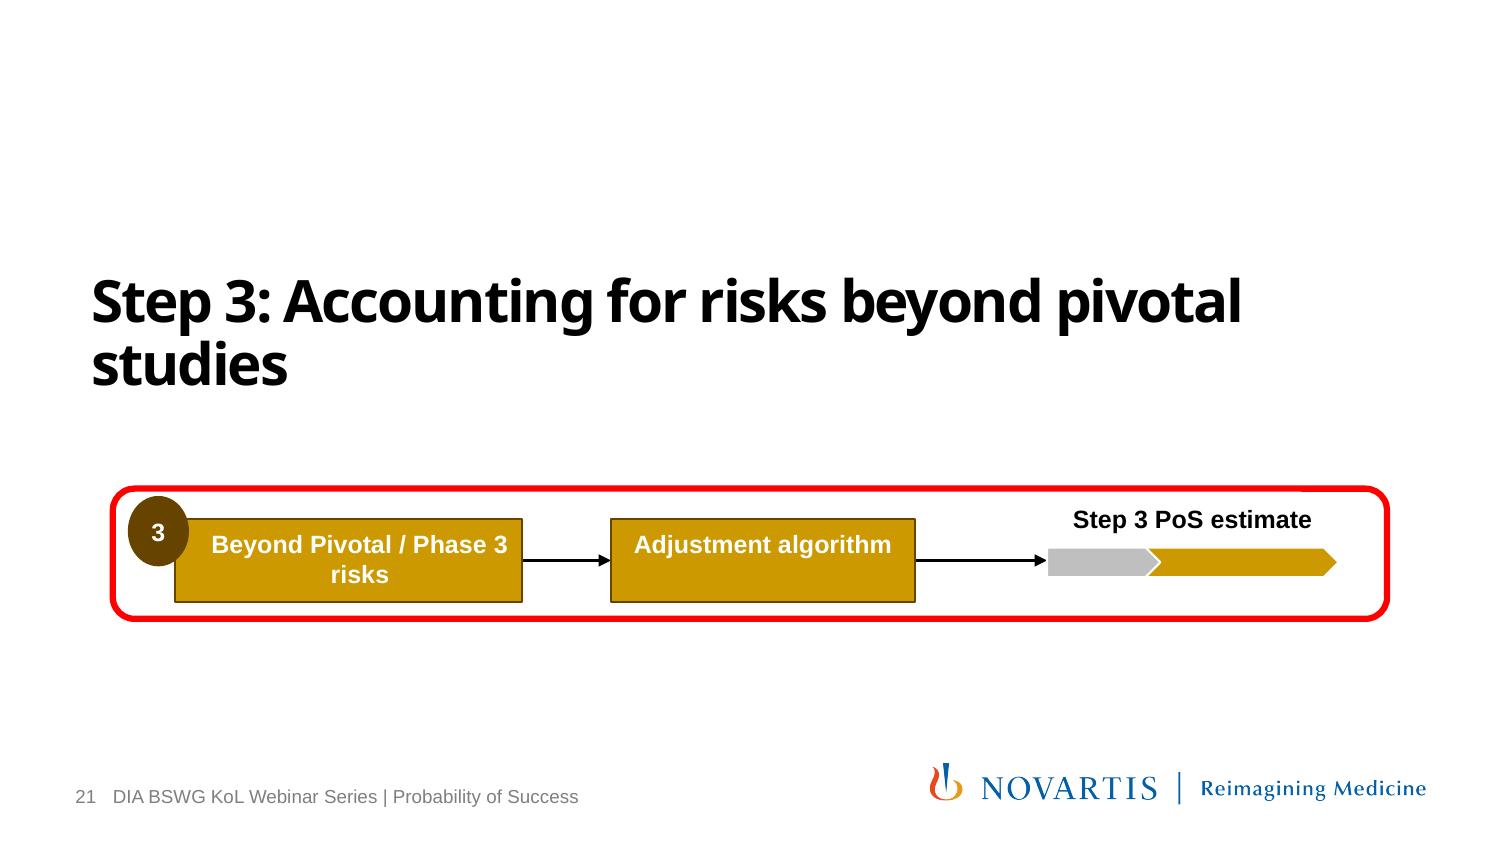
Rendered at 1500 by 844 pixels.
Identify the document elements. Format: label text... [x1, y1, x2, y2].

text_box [112, 481, 1388, 620]
picture [886, 733, 1469, 843]
slide_number 21 [75, 784, 113, 822]
title Step 3: Accounting for risks beyond pivotal studies [91, 272, 1442, 431]
footer DIA BSWG KoL Webinar Series | Probability of Success [113, 784, 735, 822]
